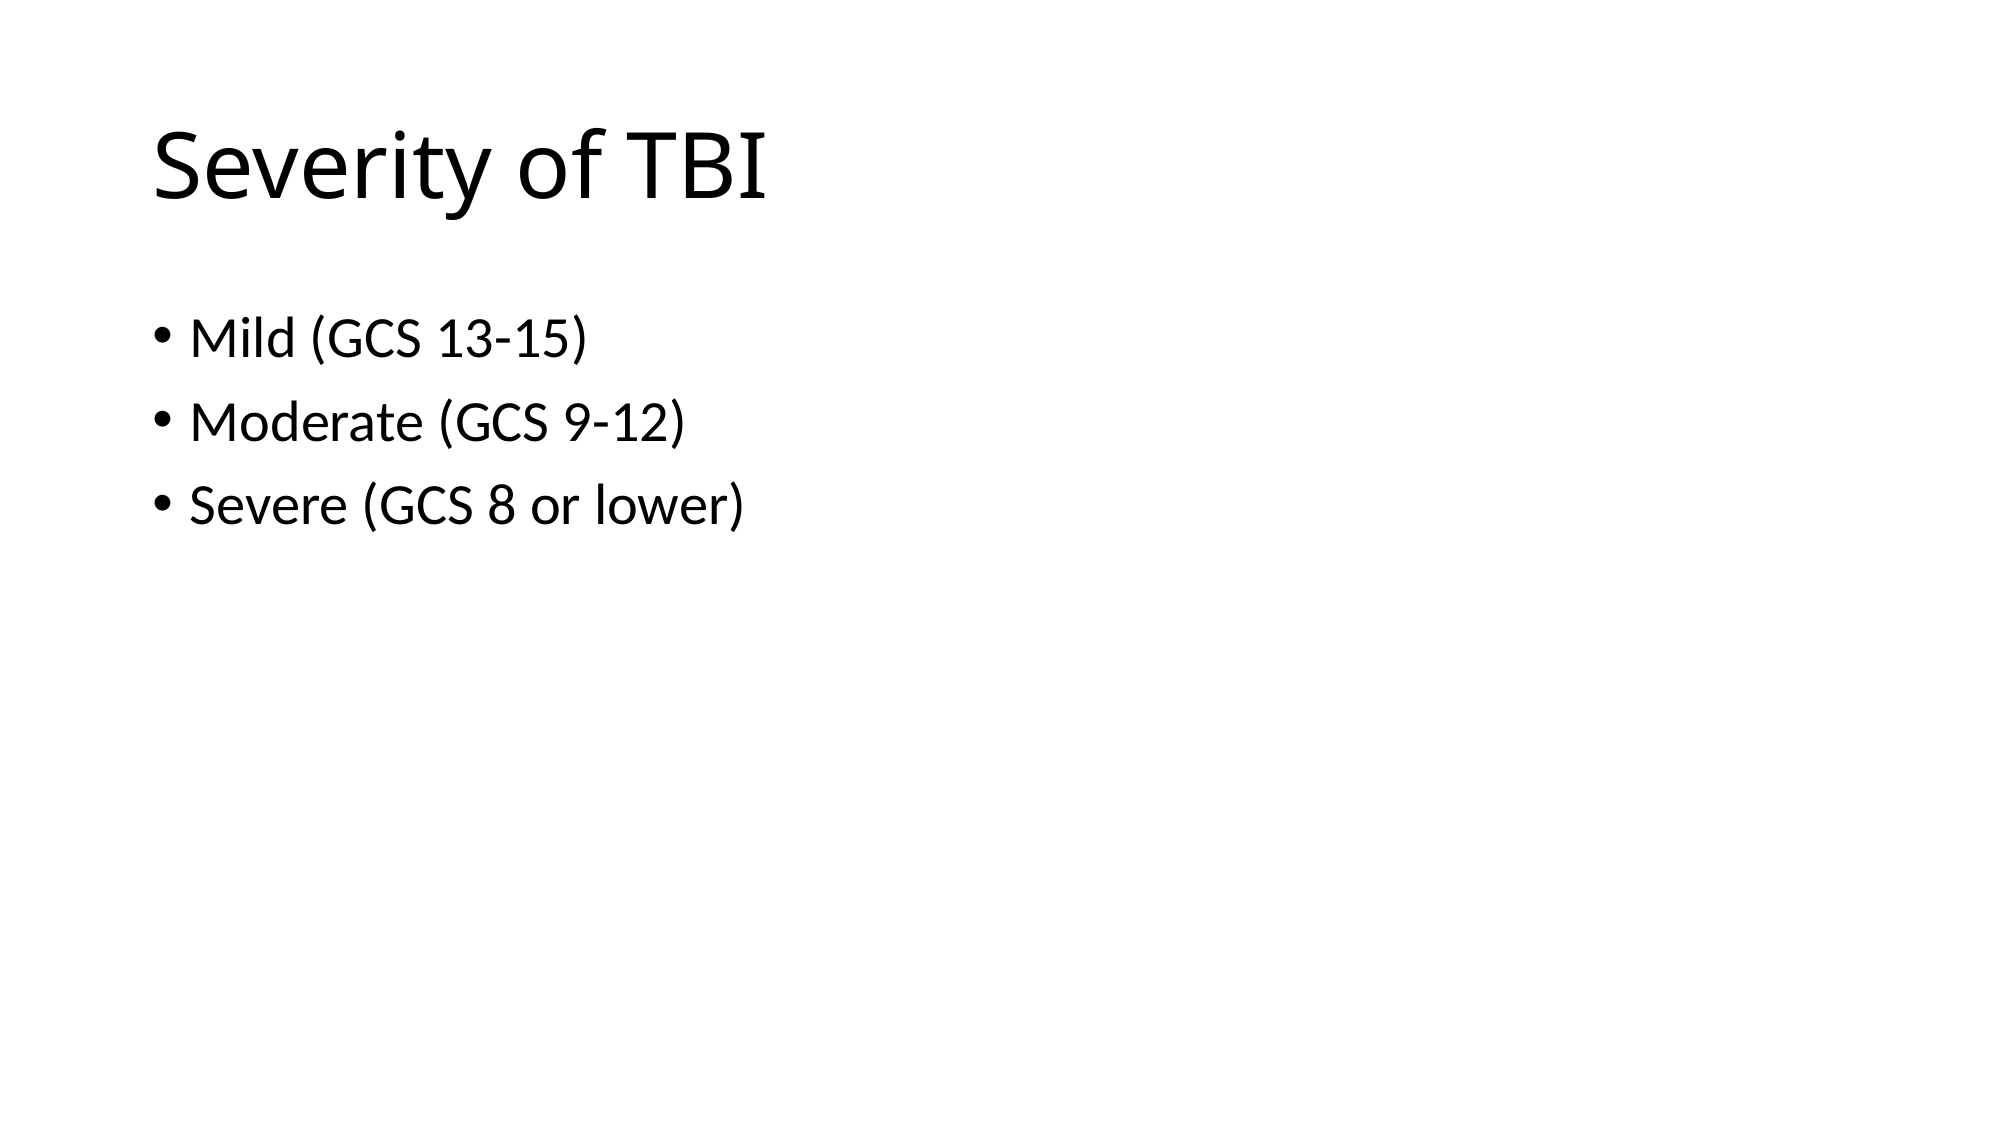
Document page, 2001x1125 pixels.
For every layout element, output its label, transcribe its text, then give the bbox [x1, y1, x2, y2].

list Mild (GCS 13-15) Moderate (GCS 9-12) Severe (GCS 8 or lower) [137, 299, 1863, 1014]
title Severity of TBI [137, 59, 1863, 278]
